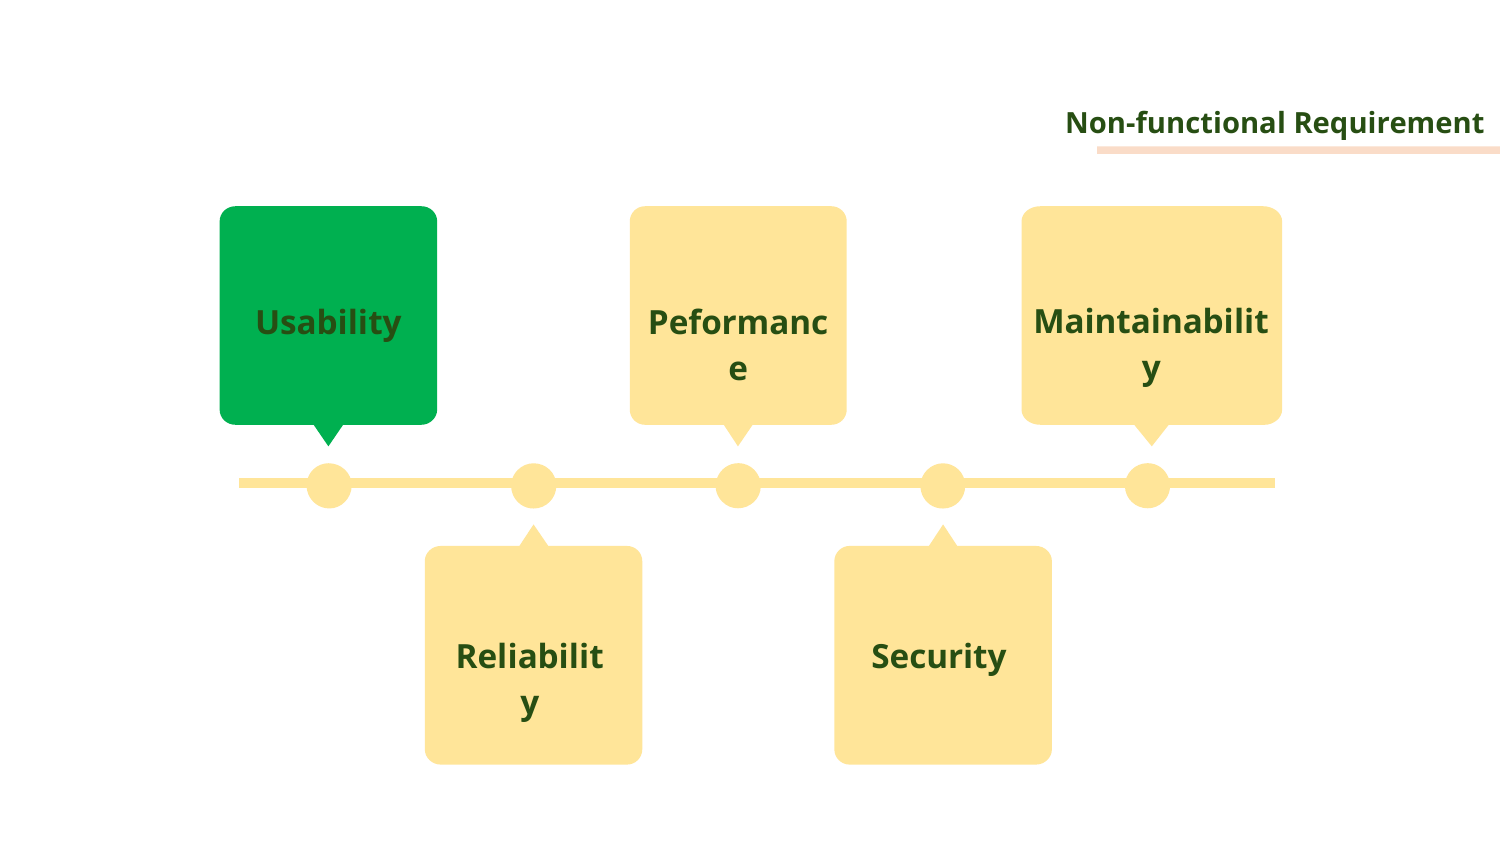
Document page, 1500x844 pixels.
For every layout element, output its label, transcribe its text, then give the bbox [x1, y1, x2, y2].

text_box [629, 206, 847, 279]
text_box [511, 463, 557, 509]
text_box [351, 478, 512, 488]
text_box [920, 463, 966, 509]
text_box [219, 206, 438, 447]
text_box [715, 463, 761, 509]
subtitle Usability [233, 279, 424, 373]
text_box [1021, 372, 1283, 447]
text_box [1124, 463, 1171, 509]
text_box Reliability [434, 613, 625, 707]
text_box [1097, 146, 1500, 154]
text_box [834, 524, 1052, 765]
text_box Peformance [629, 279, 848, 373]
text_box Maintainability [1010, 279, 1292, 372]
text_box [1169, 478, 1276, 488]
text_box [629, 373, 847, 447]
text_box [1021, 206, 1283, 279]
text_box [424, 524, 643, 765]
text_box [556, 478, 716, 488]
title Non-functional Requirement [550, 89, 1500, 157]
text_box [965, 478, 1126, 488]
text_box Security [844, 613, 1035, 707]
text_box [238, 478, 307, 488]
text_box [760, 478, 921, 488]
text_box [306, 463, 352, 509]
